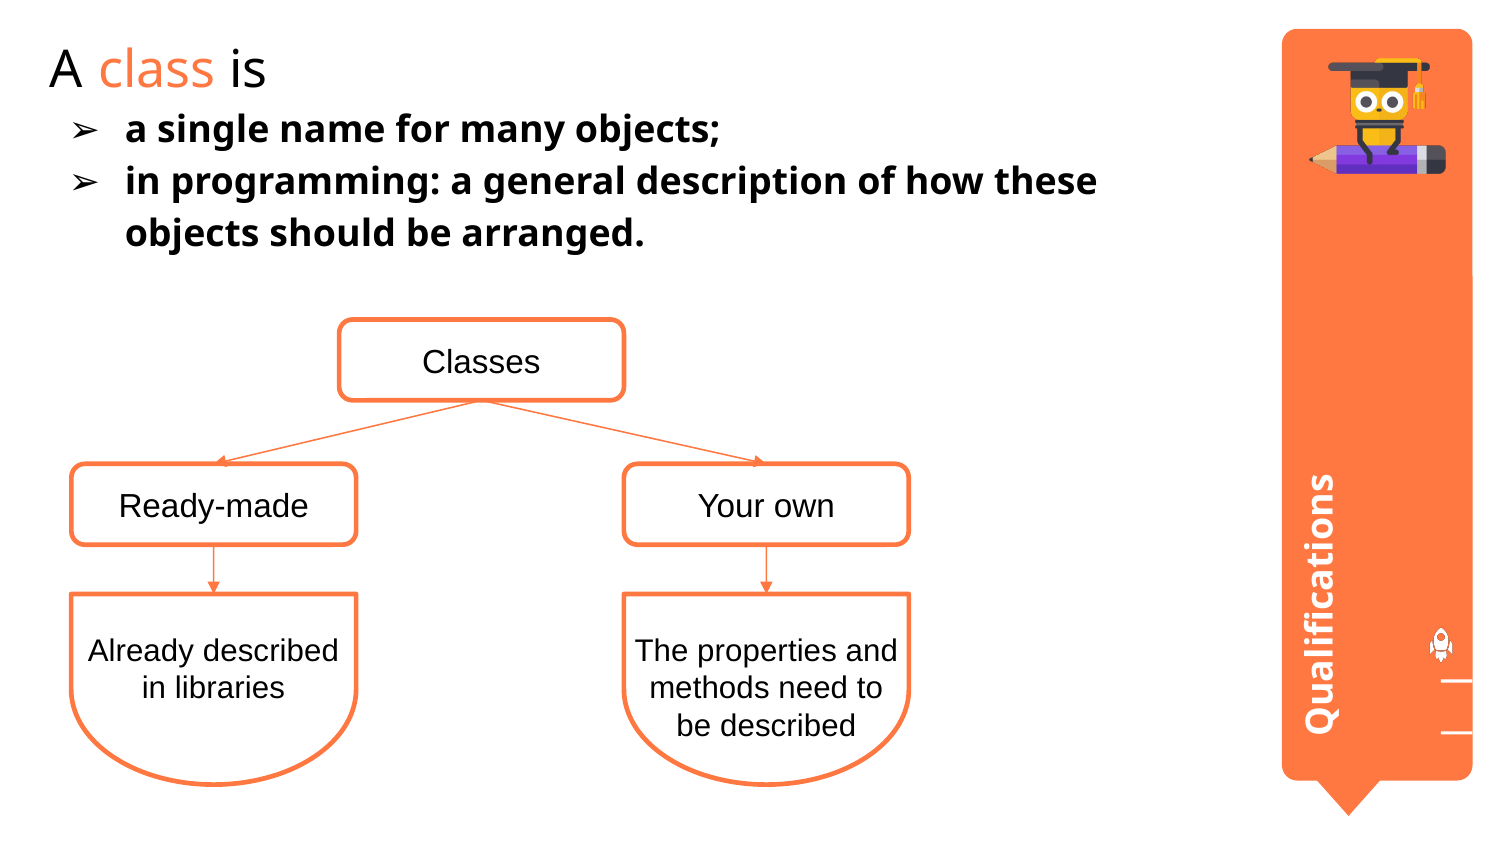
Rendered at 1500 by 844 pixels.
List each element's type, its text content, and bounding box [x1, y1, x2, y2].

text_box Your own [623, 463, 909, 545]
text_box Classes [339, 319, 624, 398]
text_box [481, 400, 767, 465]
picture [1423, 621, 1459, 668]
text_box Ready-made [71, 463, 357, 545]
text_box Already described in libraries [62, 614, 366, 747]
text_box [653, 747, 880, 785]
text_box A class is a single name for many objects; in programming: a general description of how these objects should be arranged. [49, 28, 1237, 287]
text_box [623, 593, 909, 614]
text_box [1281, 215, 1473, 817]
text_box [213, 400, 479, 465]
text_box [100, 747, 328, 785]
text_box [71, 593, 357, 614]
text_box The properties and methods need to be described [614, 614, 918, 747]
picture [1281, 26, 1473, 208]
